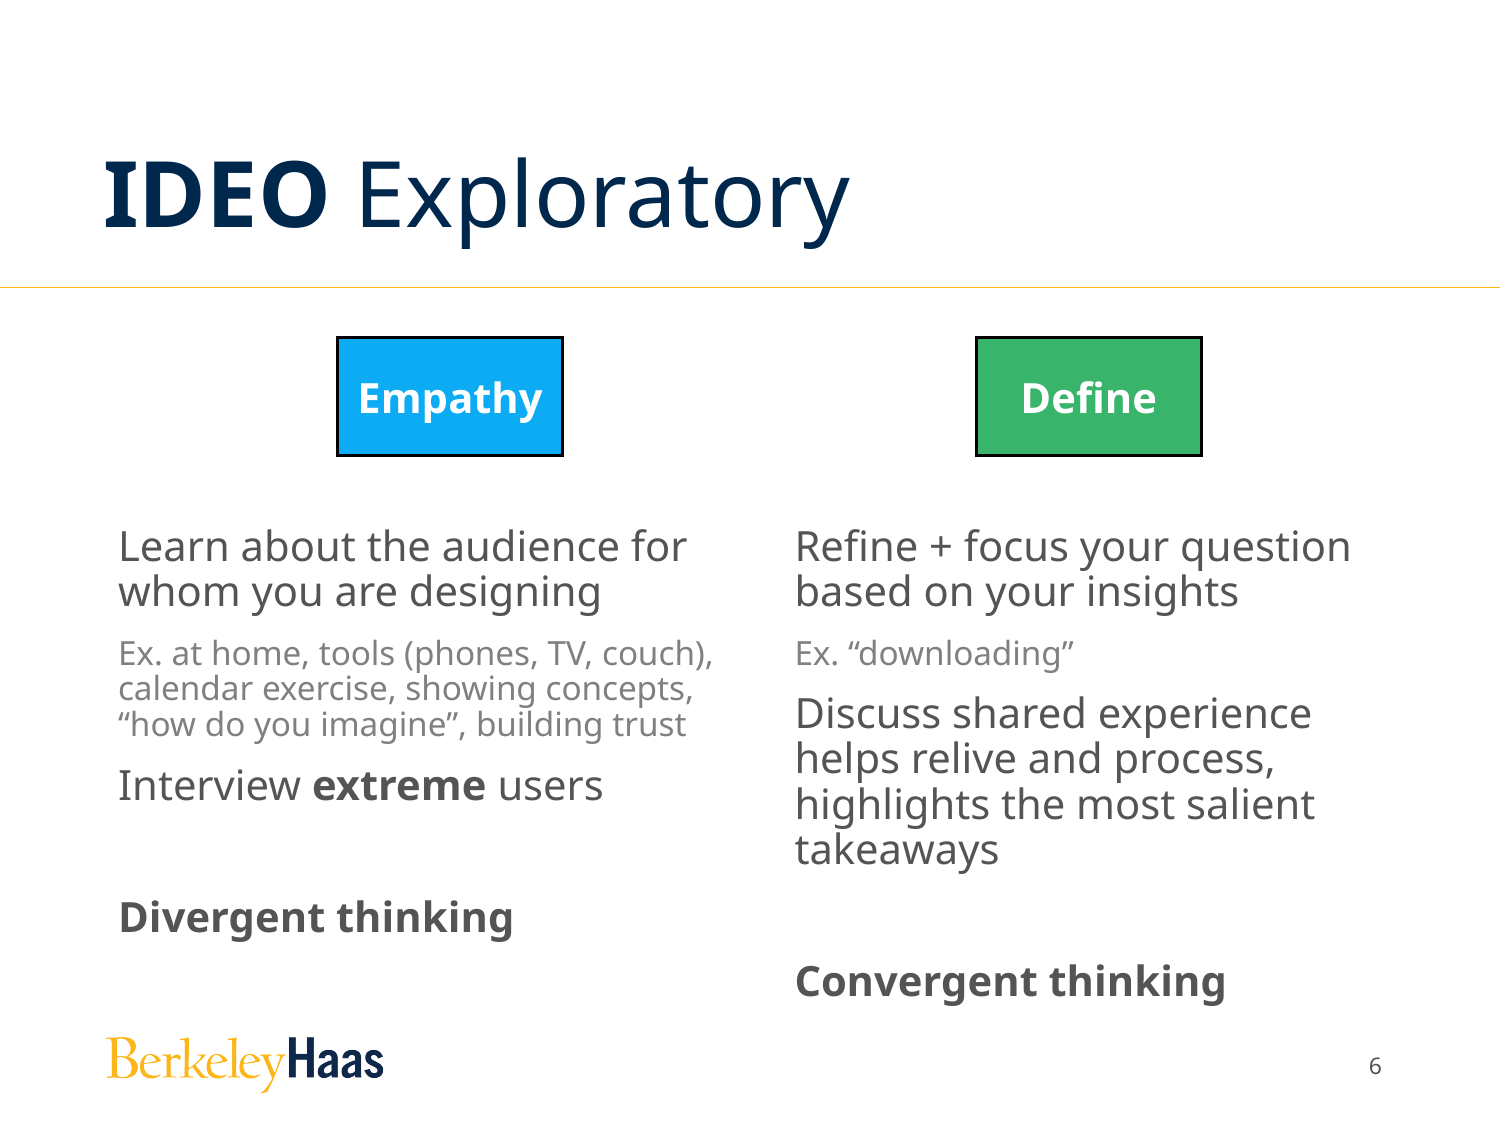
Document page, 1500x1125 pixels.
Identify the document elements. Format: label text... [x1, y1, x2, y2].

picture [103, 1034, 388, 1097]
text_box Refine + focus your question based on your insights Ex. “downloading” Discuss shared experience helps relive and process, highlights the most salient takeaways Convergent thinking [779, 495, 1441, 1014]
list Learn about the audience for whom you are designing Ex. at home, tools (phones, TV, couch), calendar exercise, showing concepts, “how do you imagine”, building trust Interview extreme users Divergent thinking [103, 495, 779, 1014]
text_box Define [975, 337, 1202, 457]
slide_number 5 [1270, 1037, 1397, 1098]
text_box Empathy [336, 337, 563, 457]
title IDEO Exploratory [103, 59, 1397, 278]
